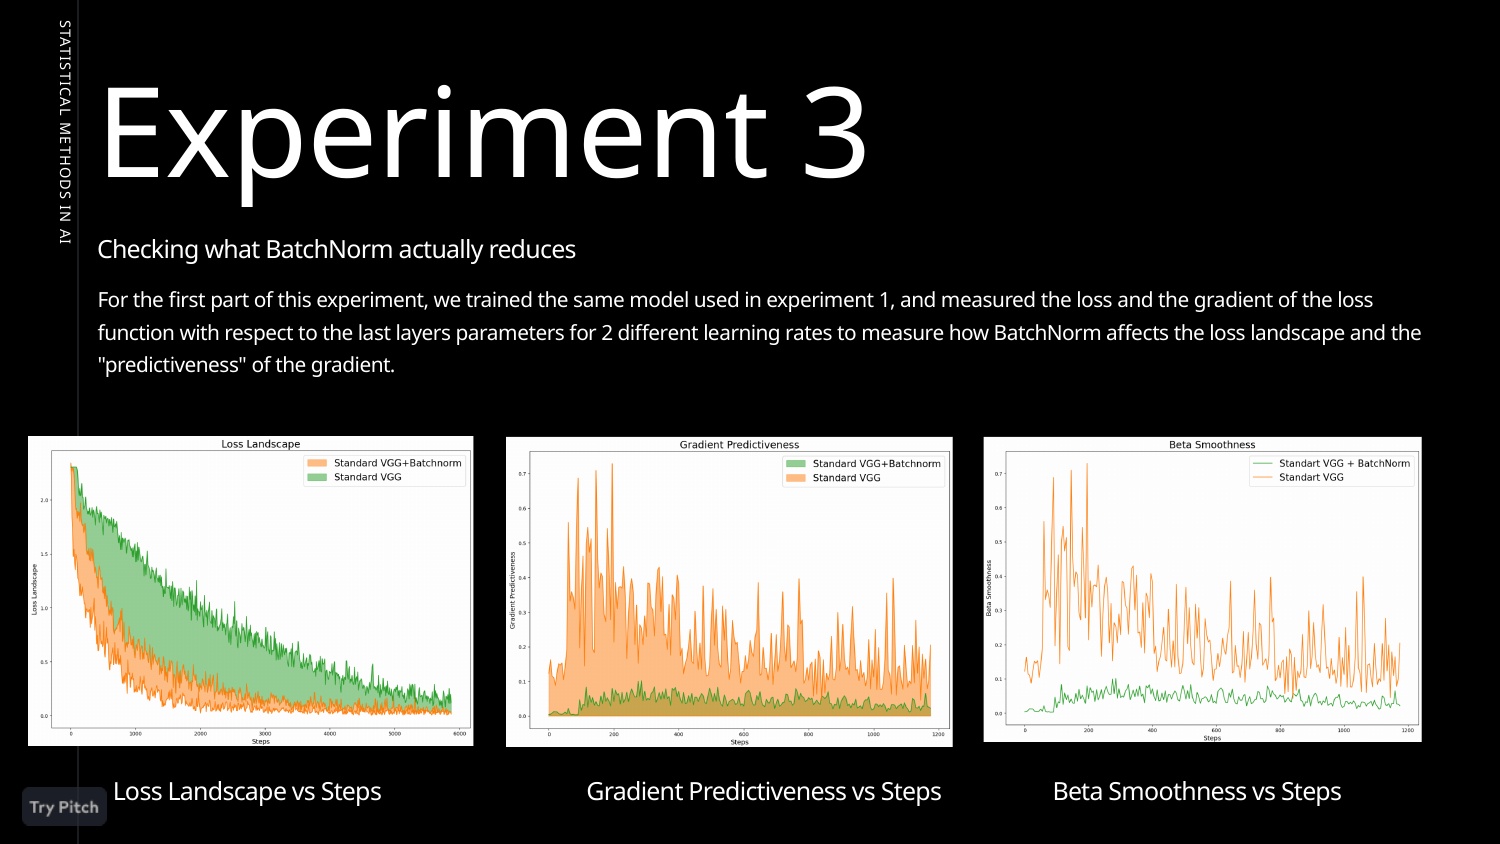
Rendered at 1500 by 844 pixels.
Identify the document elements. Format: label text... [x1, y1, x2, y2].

text_box For the first part of this experiment, we trained the same model used in experiment 1, and measured the loss and the gradient of the loss function with respect to the last layers parameters for 2 different learning rates to measure how BatchNorm affects the loss landscape and the "predictiveness" of the gradient. [97, 279, 1448, 410]
picture [28, 436, 474, 746]
text_box Experiment 3 [96, 77, 1447, 203]
picture [983, 436, 1423, 742]
text_box Beta Smoothness vs Steps [1052, 765, 1500, 806]
text_box Checking what BatchNorm actually reduces [97, 223, 848, 279]
picture [506, 436, 953, 747]
picture [22, 787, 107, 826]
text_box STATISTICAL METHODS IN AI [57, 20, 80, 436]
text_box Loss Landscape vs Steps [112, 765, 383, 806]
text_box Gradient Predictiveness vs Steps [586, 765, 943, 806]
